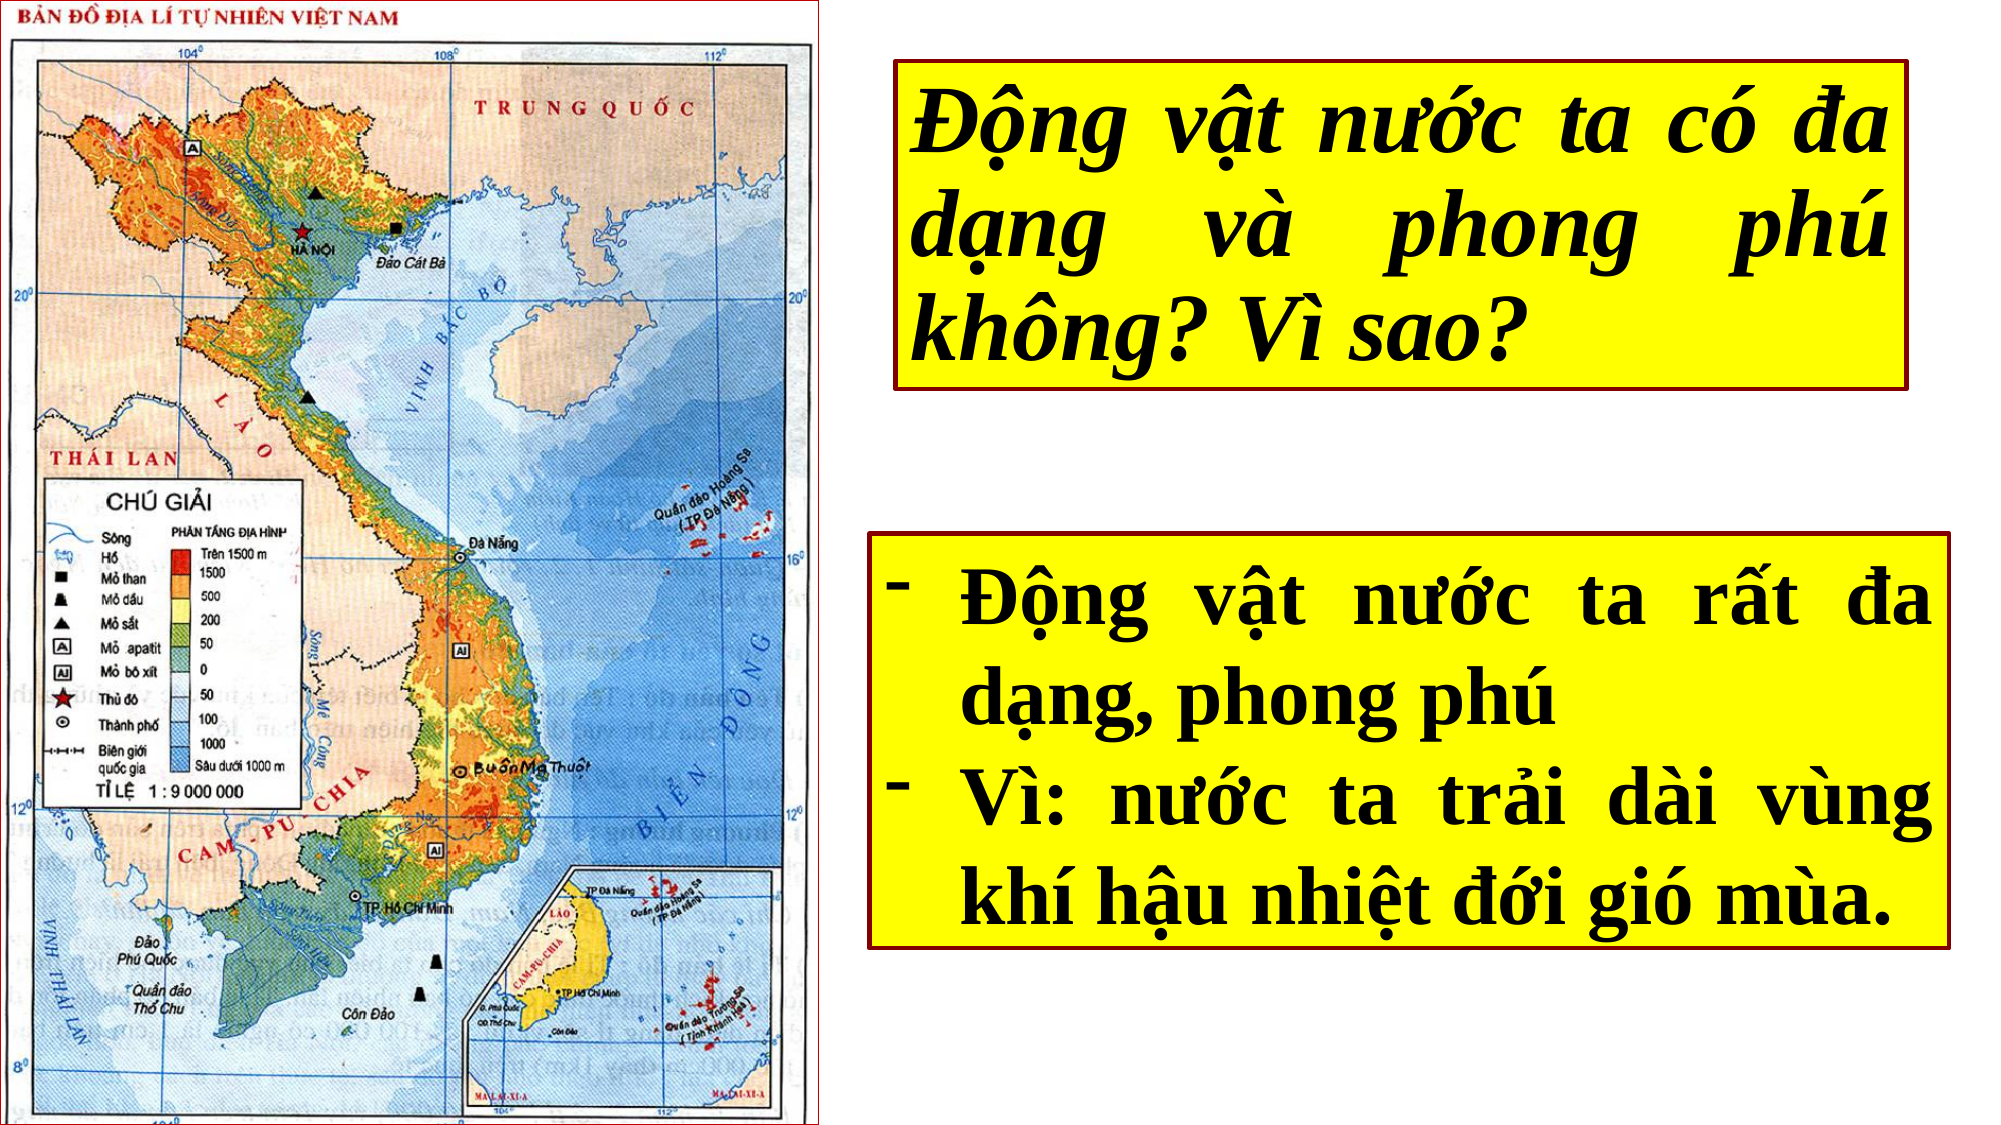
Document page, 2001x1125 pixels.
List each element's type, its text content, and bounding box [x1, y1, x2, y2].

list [0, 0, 820, 1125]
text_box Động vật nước ta rất đa dạng, phong phú Vì: nước ta trải dài vùng khí hậu nhiệt đới gió mùa. [869, 533, 1949, 949]
text_box [820, 0, 2000, 1125]
title Động vật nước ta có đa dạng và phong phú không? Vì sao? [895, 60, 1907, 390]
